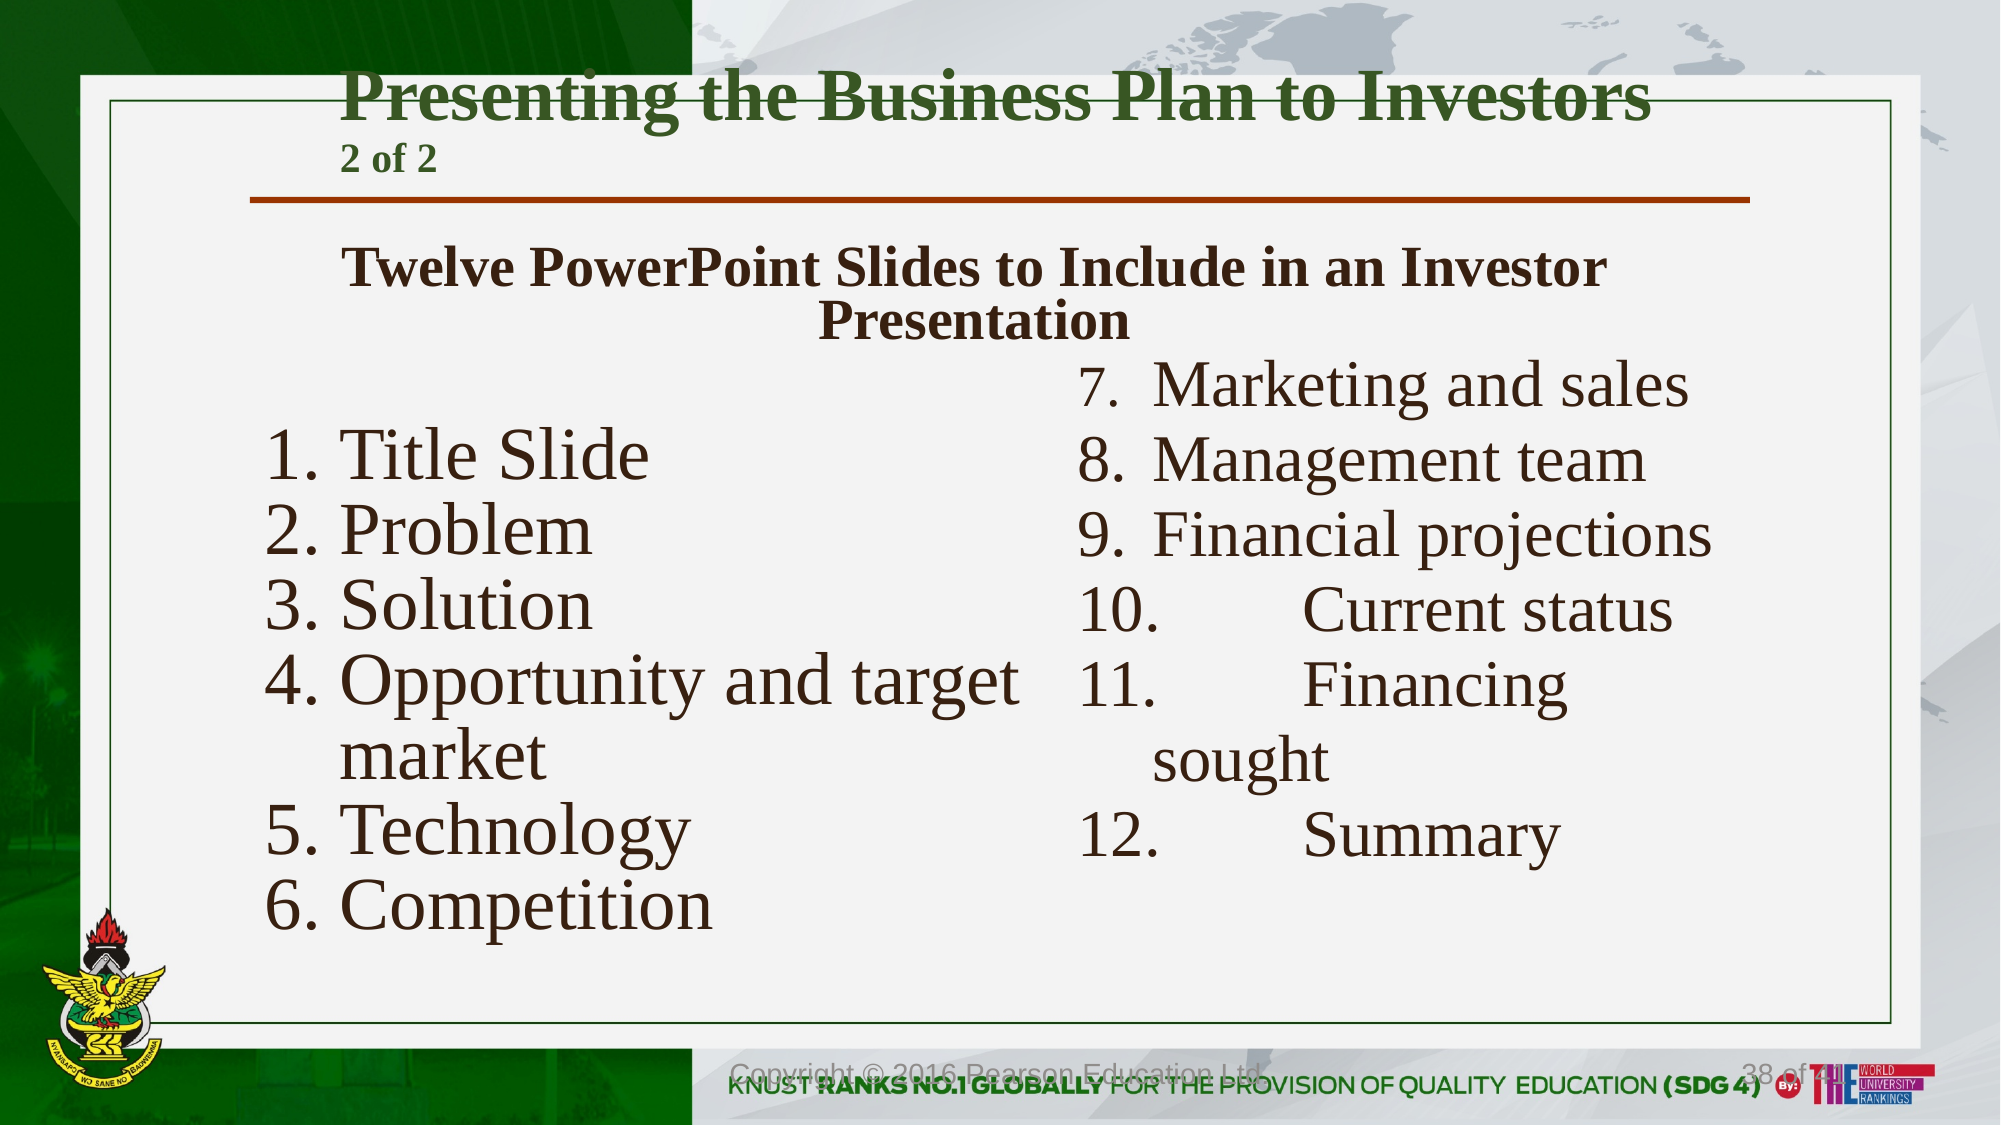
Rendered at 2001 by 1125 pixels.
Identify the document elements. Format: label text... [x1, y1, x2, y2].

text_box Twelve PowerPoint Slides to Include in an Investor Presentation [299, 237, 1650, 358]
title Presenting the Business Plan to Investors 2 of 2 [324, 24, 1675, 213]
text_box Title Slide Problem Solution Opportunity and target market Technology Competition [249, 337, 1050, 953]
footer Copyright © 2016 Pearson Education Ltd. [662, 1042, 1338, 1103]
slide_number 38 of 41 [1412, 1042, 1863, 1103]
picture [0, 0, 2001, 1125]
text_box 7. Marketing and sales 8. Management team 9. Financial projections 10. Current status 11. Financing sought 12. Summary [1062, 337, 1775, 878]
